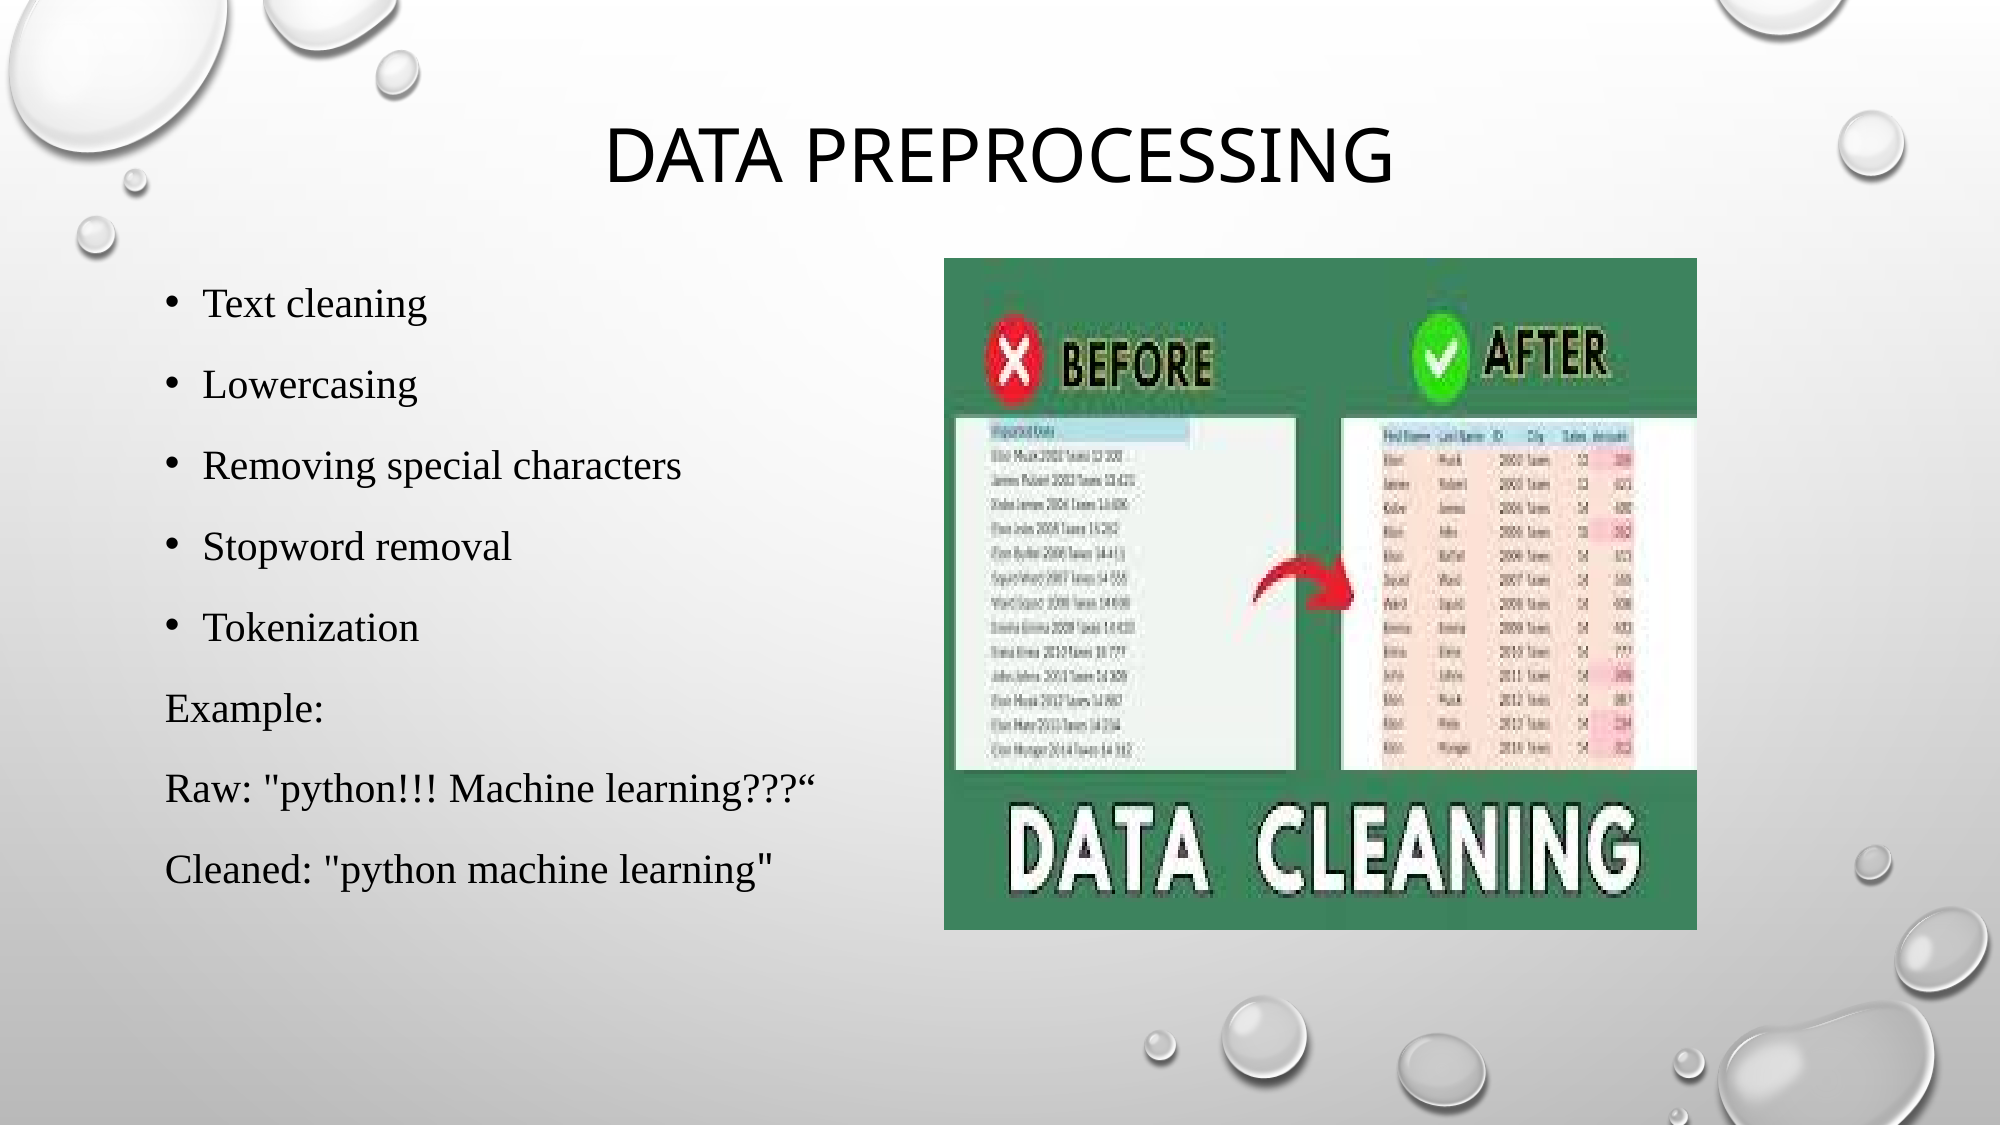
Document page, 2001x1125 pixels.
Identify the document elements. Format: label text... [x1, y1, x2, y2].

list Text cleaning Lowercasing Removing special characters Stopword removal Tokenization Example: Raw: "python!!! Machine learning???“ Cleaned: "python machine learning" [149, 258, 1000, 1024]
picture [0, 0, 2000, 1125]
title Data Preprocessing [149, 101, 1851, 215]
